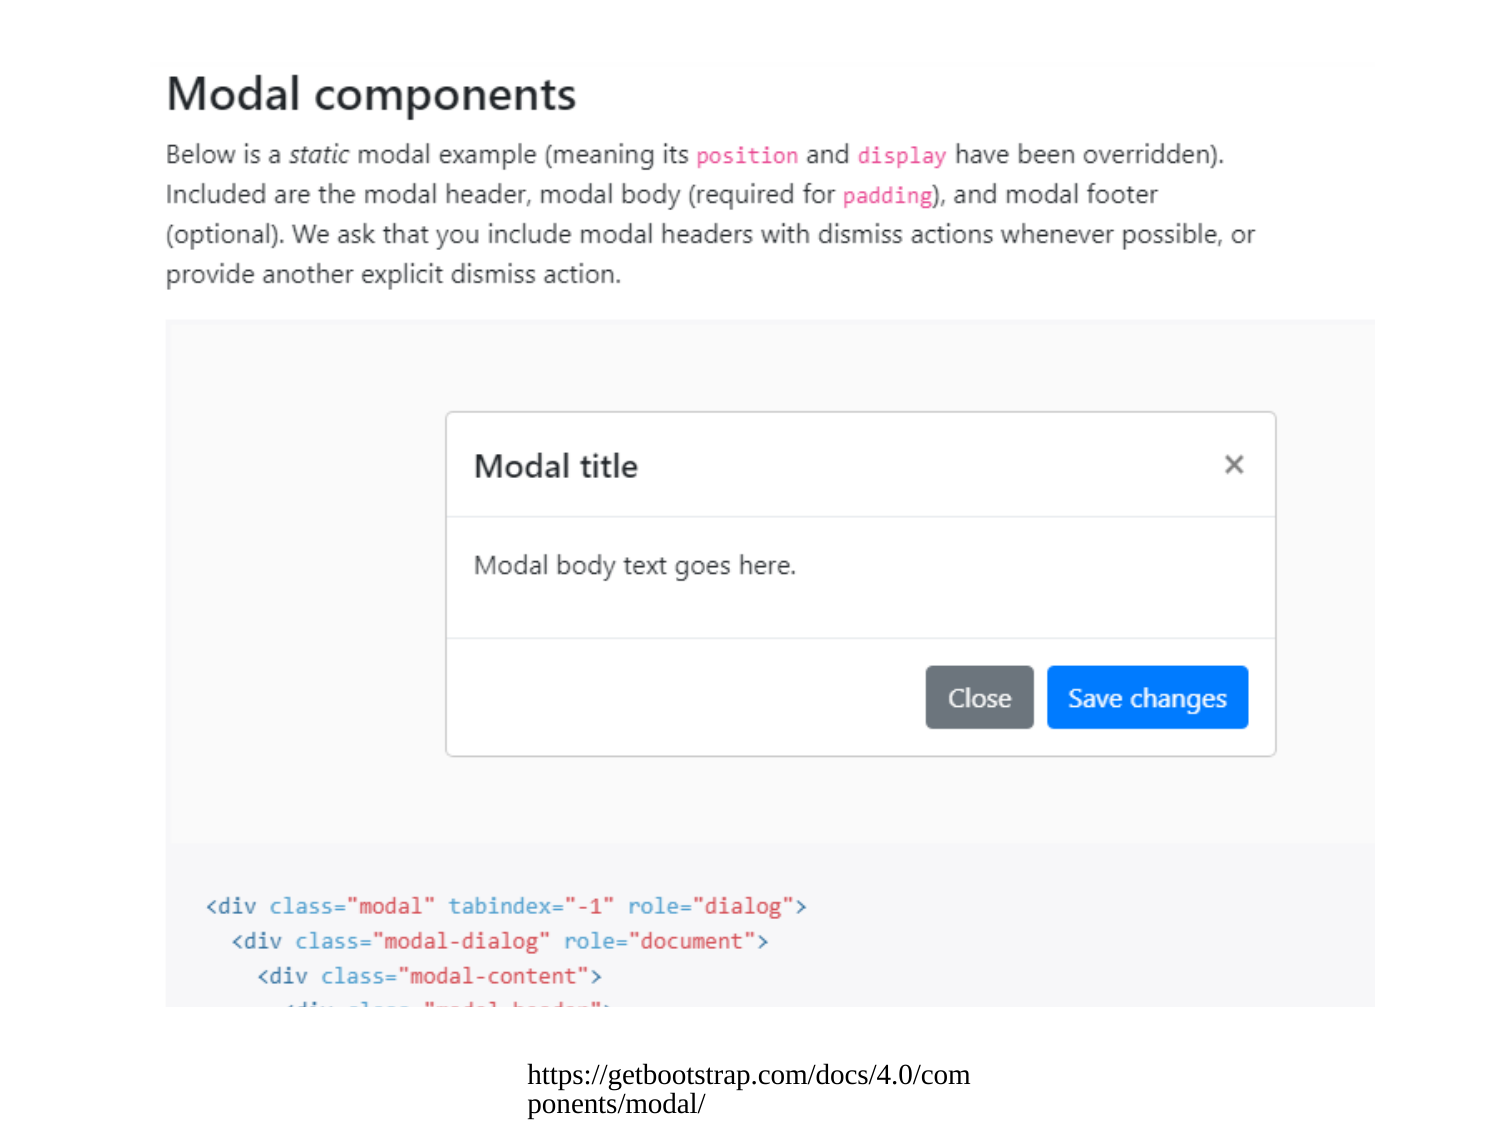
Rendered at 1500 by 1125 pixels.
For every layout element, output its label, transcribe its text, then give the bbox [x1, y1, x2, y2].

picture [149, 62, 1376, 1007]
footer https://getbootstrap.com/docs/4.0/components/modal/ [512, 1042, 988, 1103]
